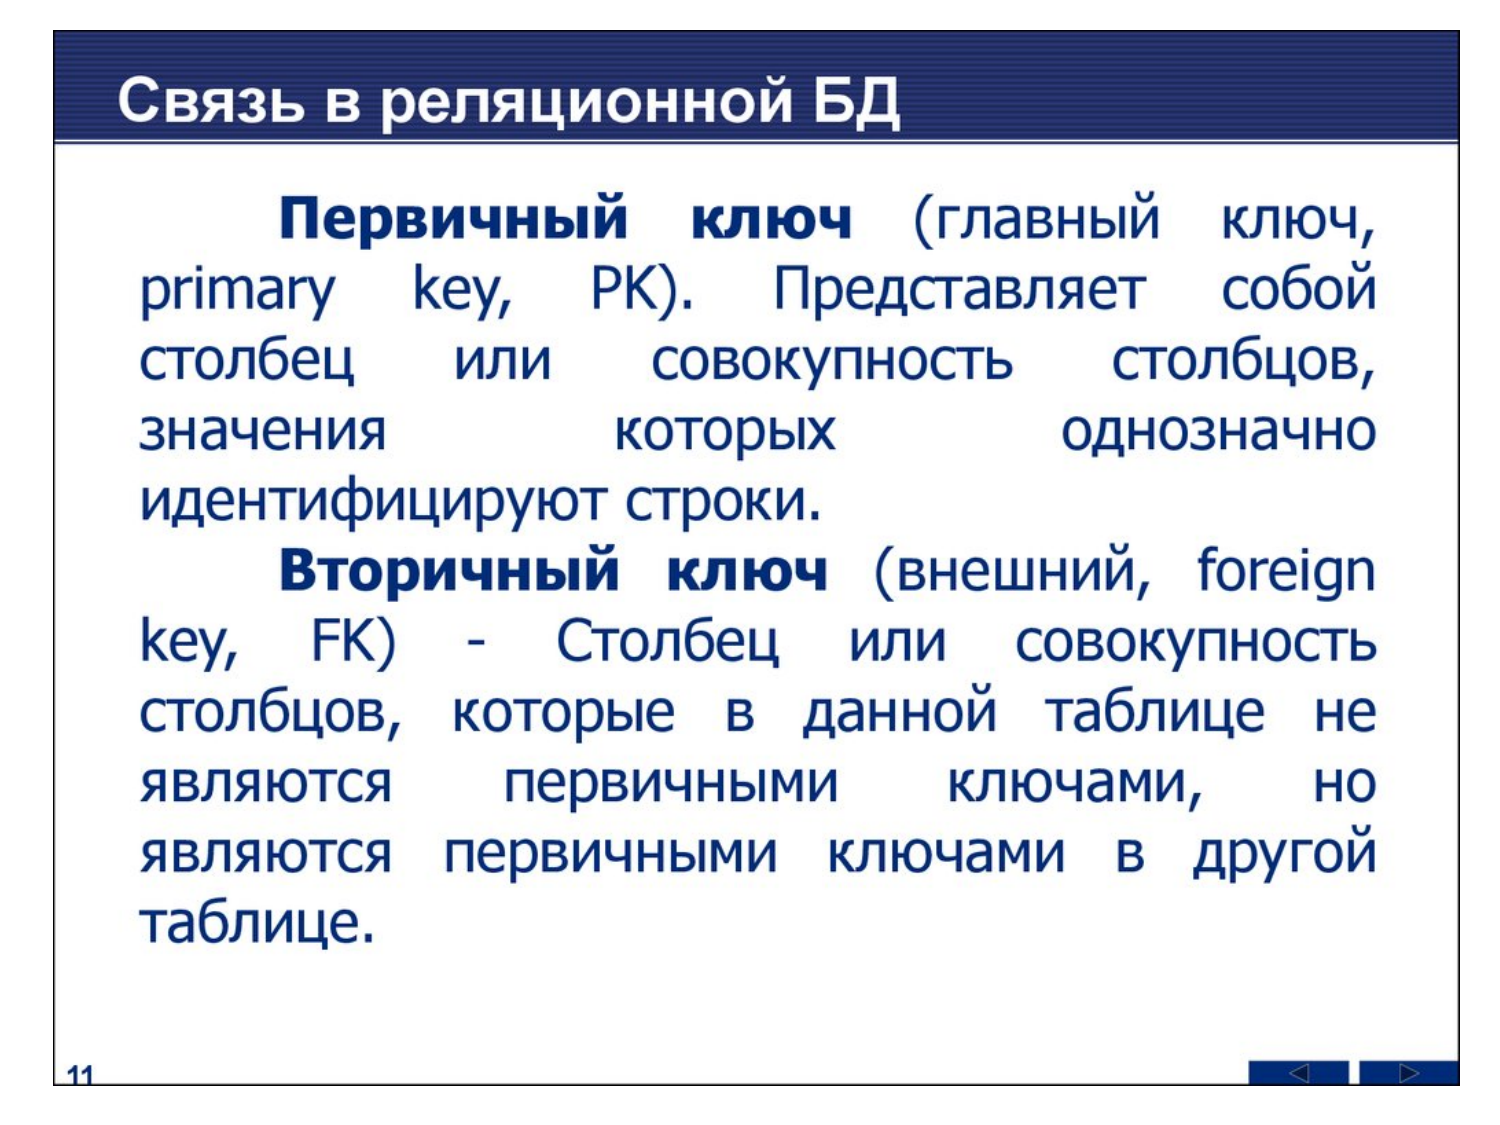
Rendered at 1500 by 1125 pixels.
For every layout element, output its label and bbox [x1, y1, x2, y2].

picture [52, 30, 1460, 1086]
